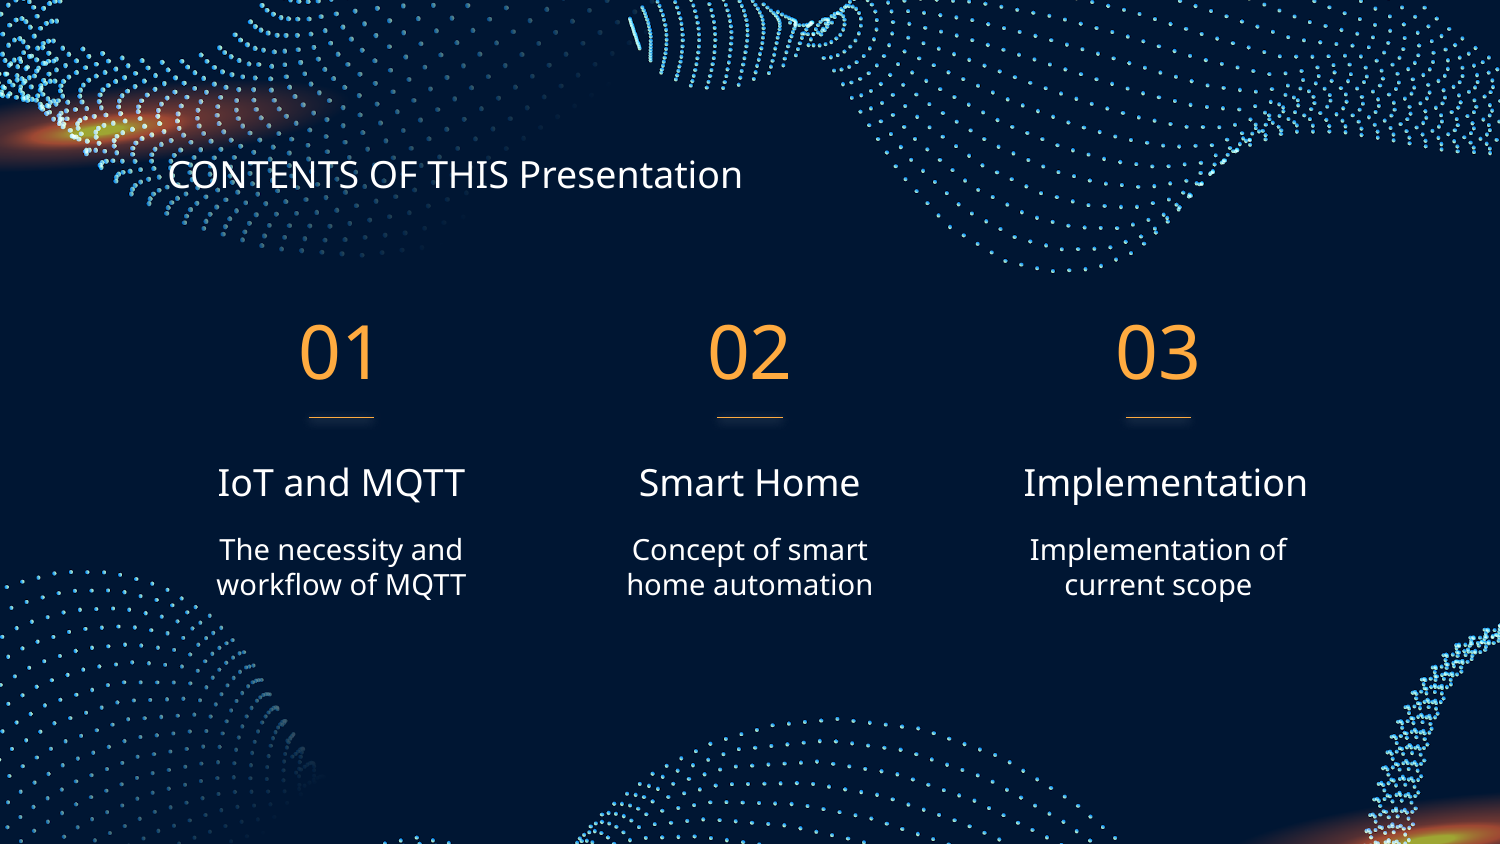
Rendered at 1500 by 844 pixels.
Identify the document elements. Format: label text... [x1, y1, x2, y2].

title IoT and MQTT [171, 429, 512, 516]
title 01 [171, 291, 512, 410]
text_box CONTENTS OF THIS Presentation [152, 136, 1094, 291]
subtitle Concept of smart home automation [580, 516, 920, 719]
title 03 [988, 290, 1328, 410]
subtitle The necessity and workflow of MQTT [171, 516, 512, 719]
subtitle Implementation of current scope [988, 516, 1328, 719]
title 02 [580, 291, 920, 410]
picture [0, 0, 1500, 844]
title Implementation [988, 429, 1344, 519]
title Smart Home [580, 429, 920, 516]
